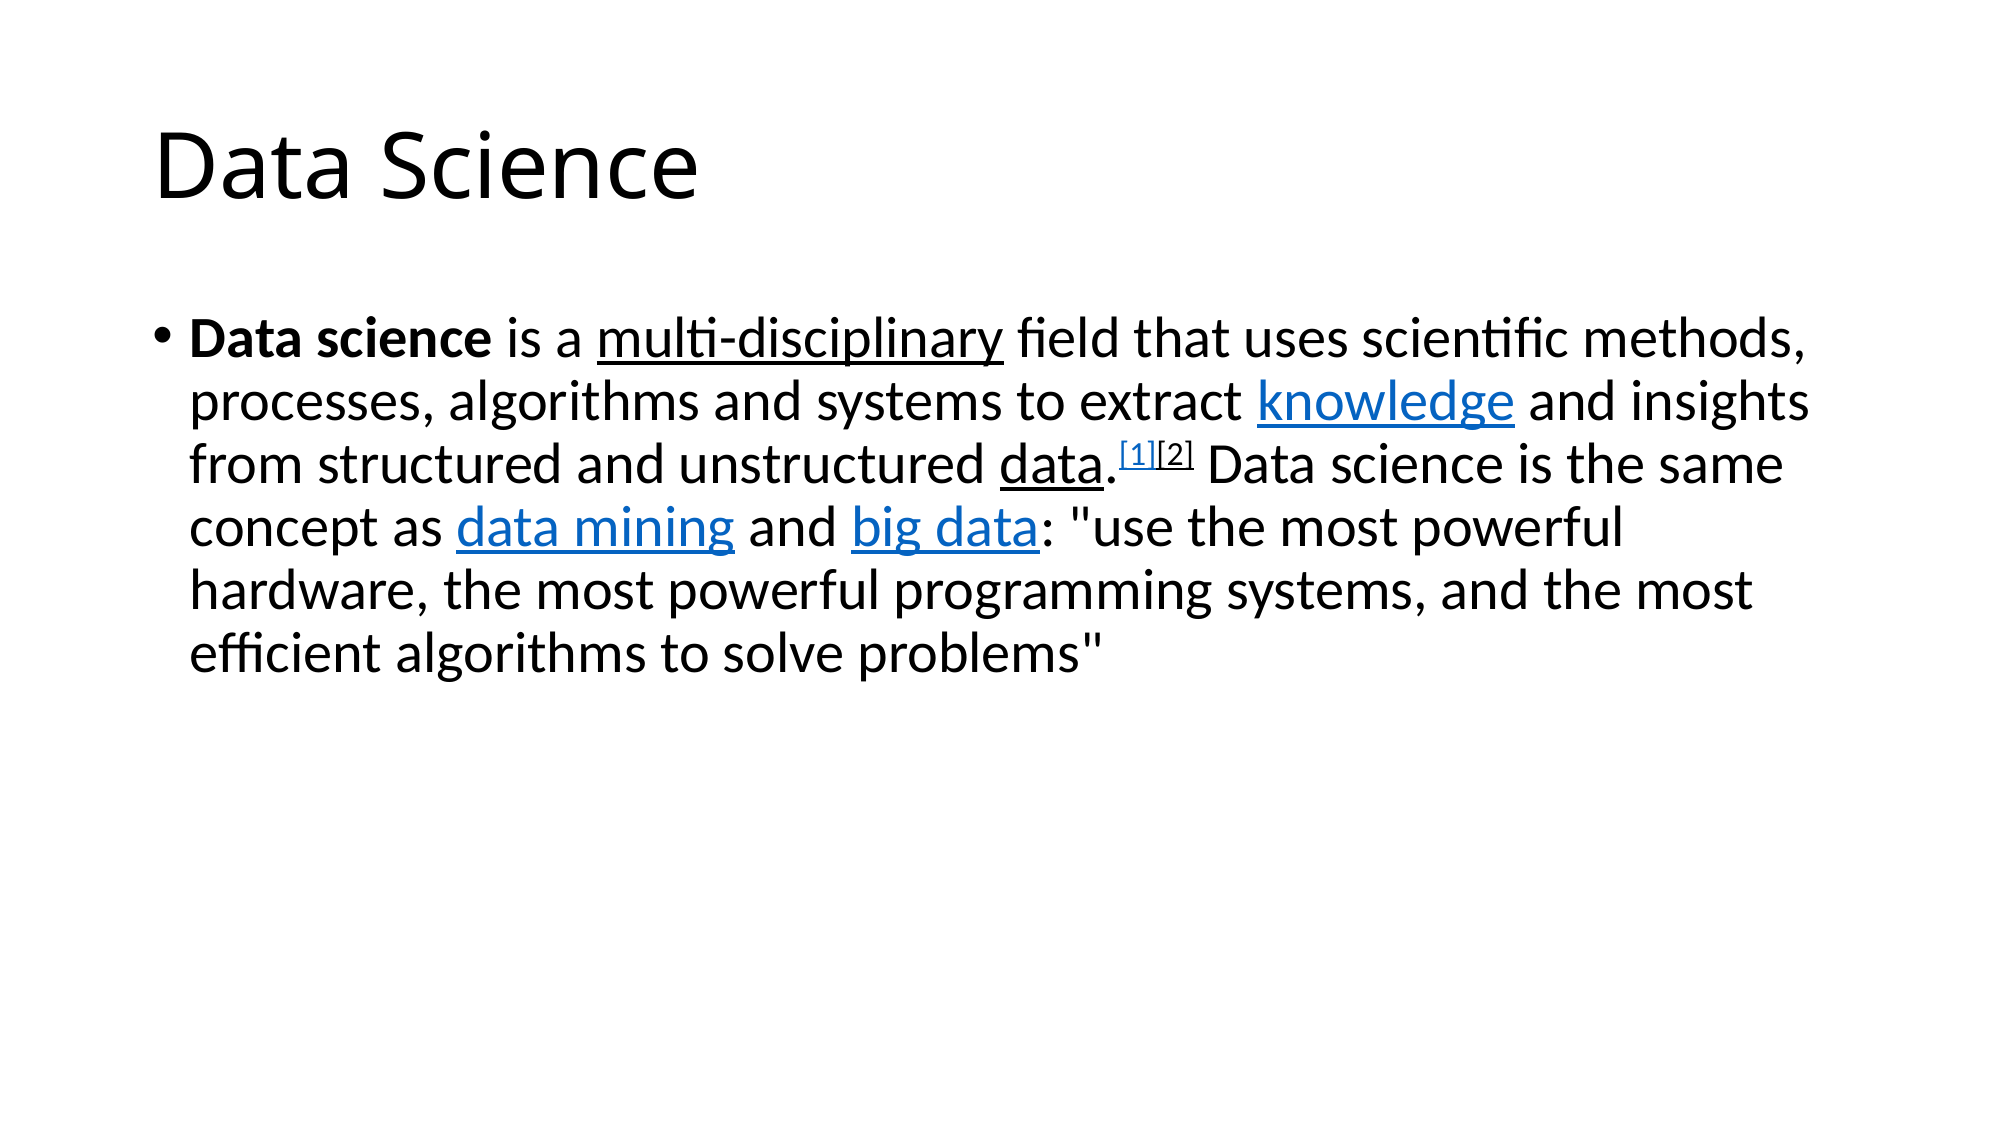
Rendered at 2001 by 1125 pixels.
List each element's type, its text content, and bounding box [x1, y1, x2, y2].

title Data Science [137, 59, 1863, 278]
list Data science is a multi-disciplinary field that uses scientific methods, processes, algorithms and systems to extract knowledge and insights from structured and unstructured data.[1][2] Data science is the same concept as data mining and big data: "use the most powerful hardware, the most powerful programming systems, and the most efficient algorithms to solve problems" [137, 299, 1863, 1014]
